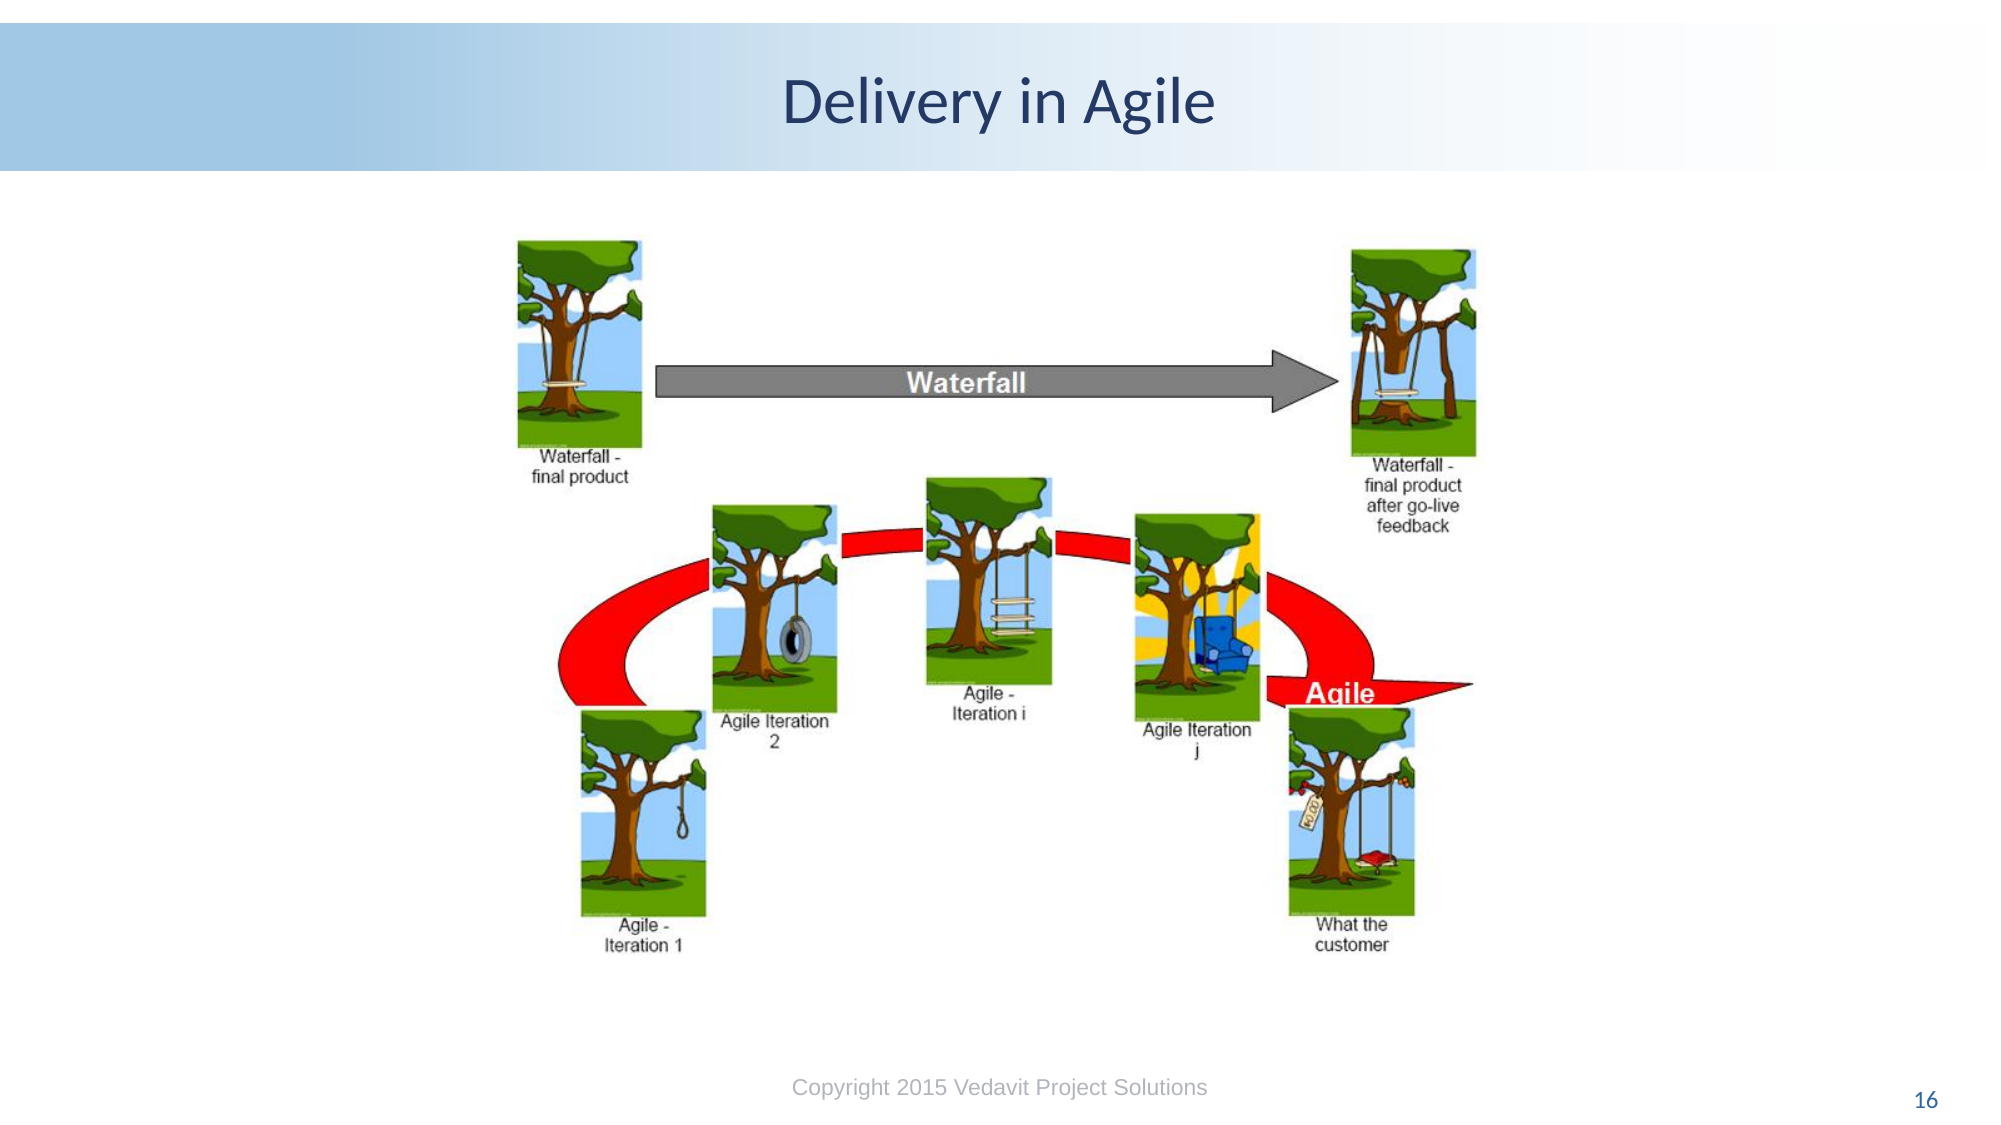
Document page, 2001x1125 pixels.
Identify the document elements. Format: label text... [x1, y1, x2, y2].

footer Copyright 2015 Vedavit Project Solutions [762, 1065, 1238, 1125]
title Delivery in Agile [52, 21, 1947, 173]
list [512, 233, 1488, 955]
slide_number 16 [1873, 1072, 1979, 1124]
